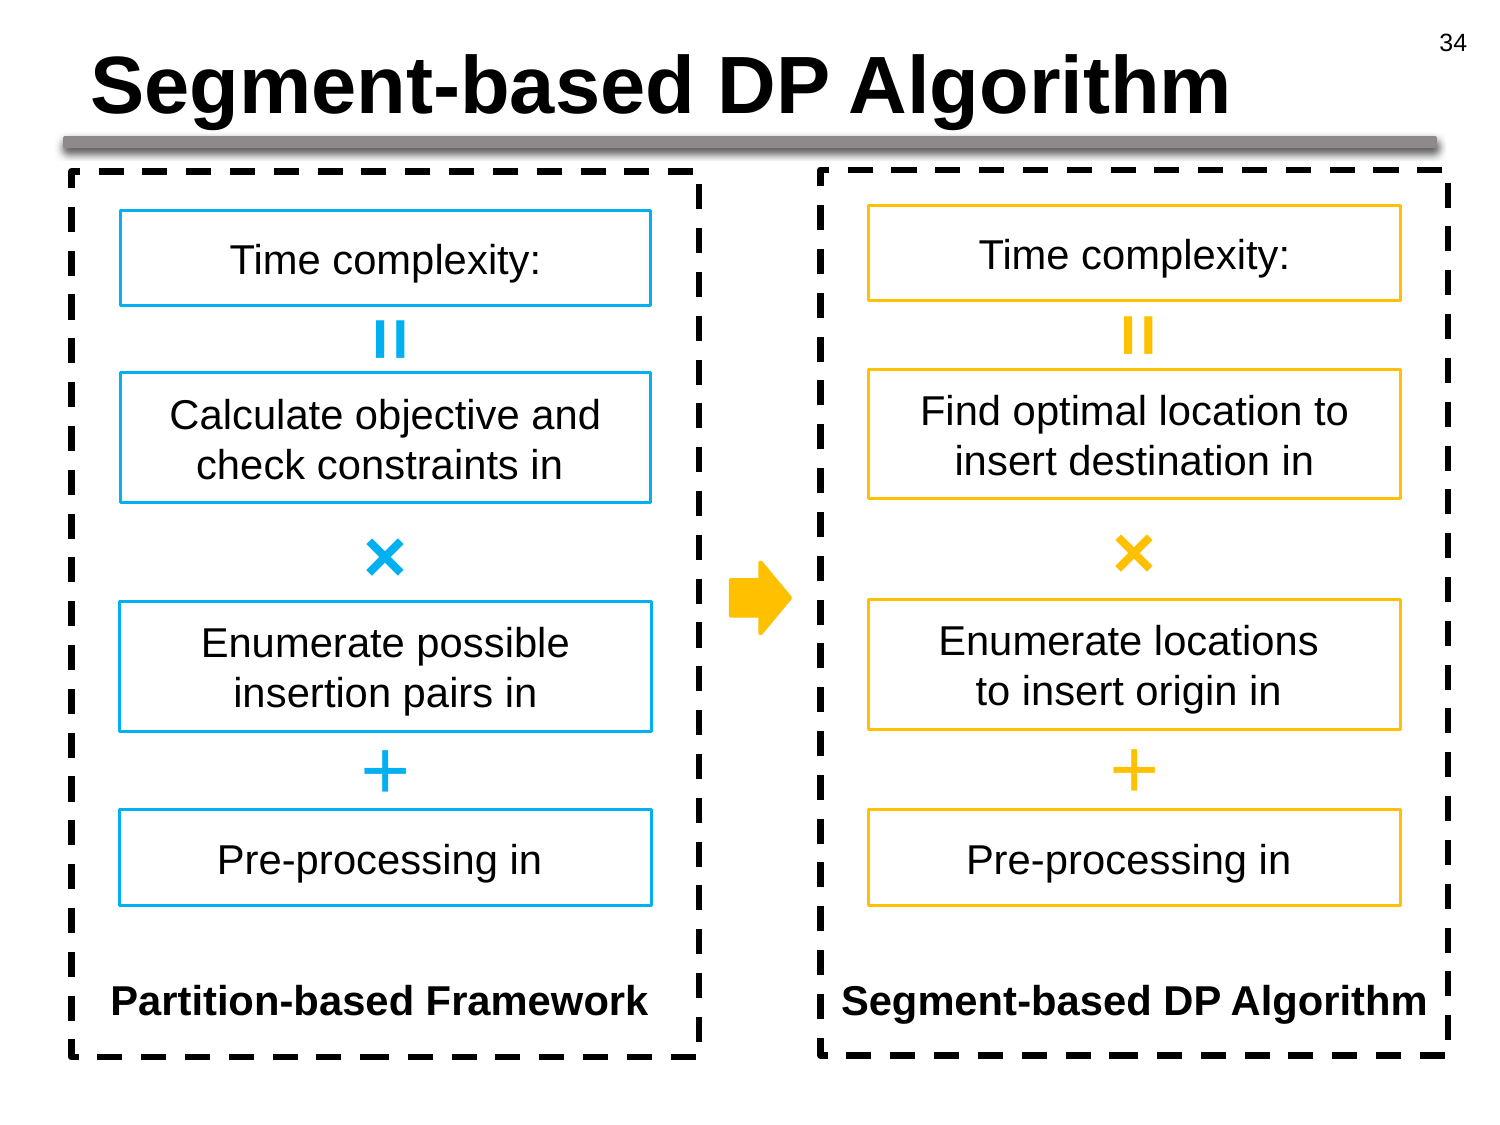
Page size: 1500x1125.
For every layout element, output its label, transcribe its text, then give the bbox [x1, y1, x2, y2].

text_box [728, 560, 792, 636]
slide_number 34 [1131, 18, 1483, 62]
text_box × [348, 499, 423, 605]
title Segment-based DP Algorithm [75, 20, 1425, 138]
text_box [71, 171, 700, 1058]
text_box = [1081, 298, 1187, 372]
text_box Segment-based DP Algorithm [826, 966, 1443, 1031]
text_box Partition-based Framework [95, 966, 676, 1031]
text_box × [1097, 495, 1172, 601]
text_box [820, 169, 1449, 1056]
text_box = [332, 302, 438, 376]
text_box ＋ [1081, 726, 1188, 812]
text_box ＋ [318, 728, 453, 813]
